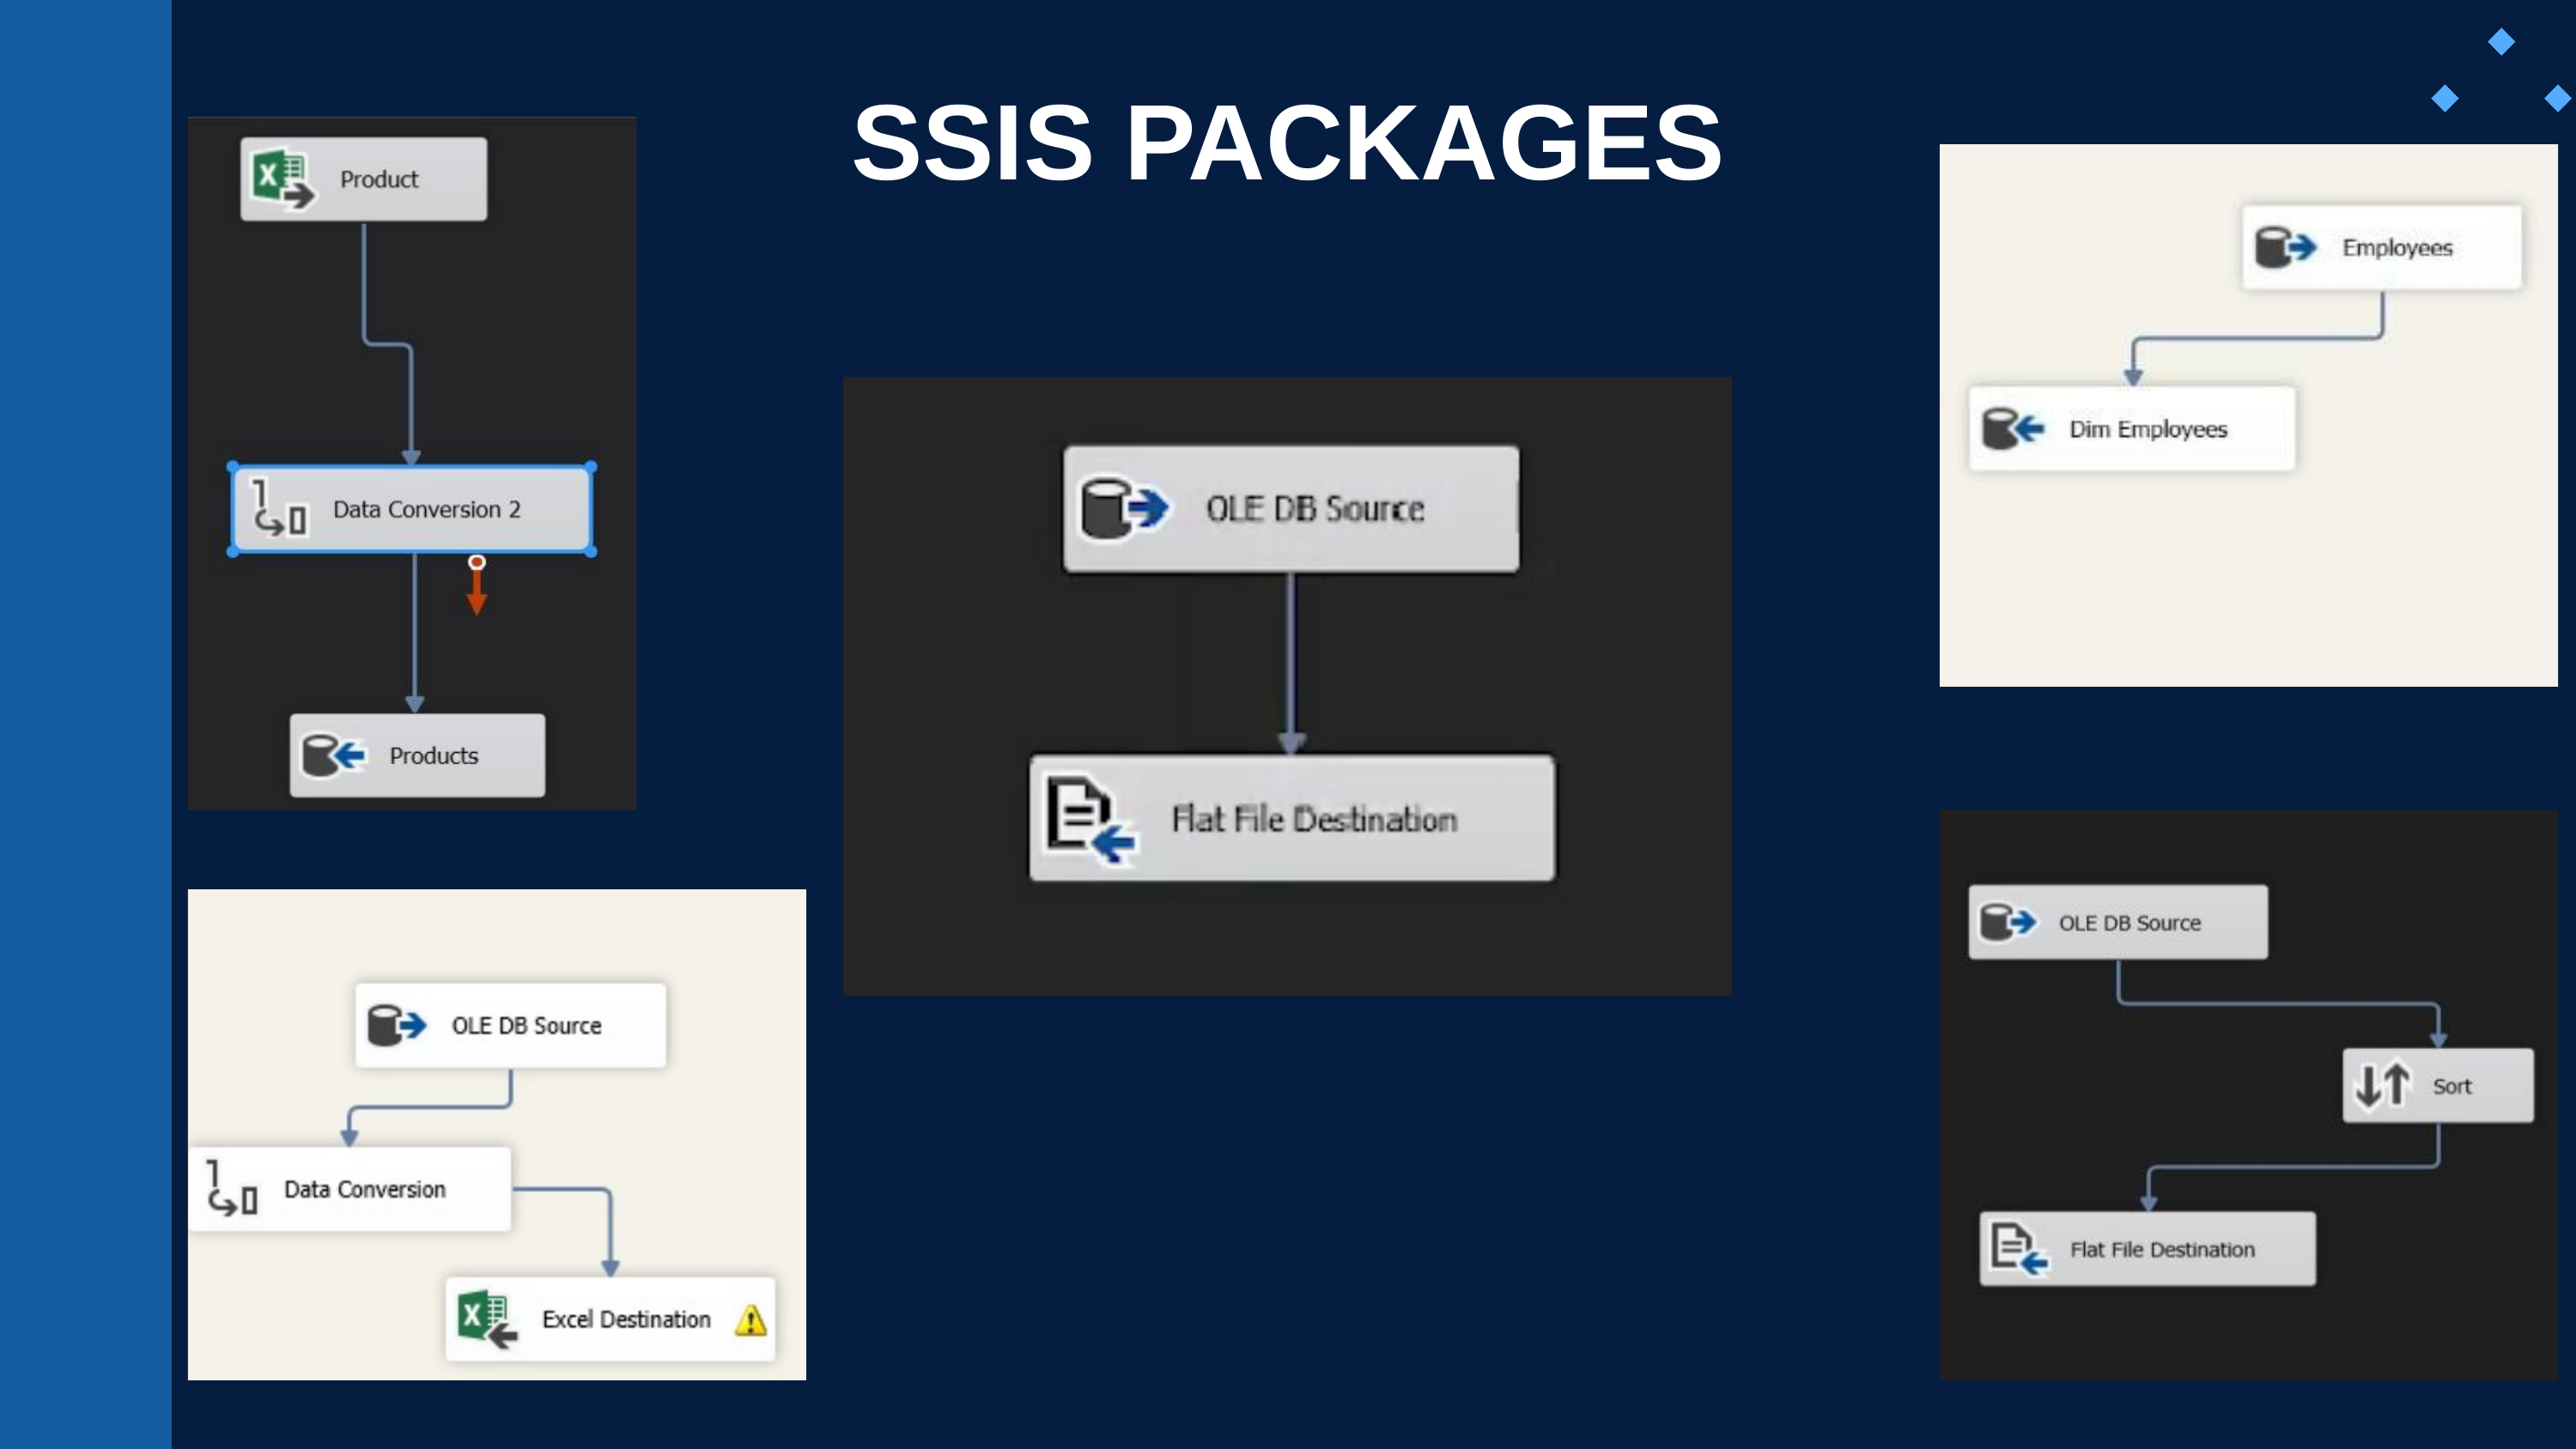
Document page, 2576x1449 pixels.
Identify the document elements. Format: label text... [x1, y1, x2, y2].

text_box [1940, 144, 2559, 687]
text_box [2431, 0, 2576, 112]
text_box SSIS PACKAGES [755, 46, 1821, 202]
text_box [843, 377, 1733, 996]
text_box [187, 889, 806, 1380]
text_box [0, 0, 172, 1449]
text_box [187, 117, 637, 810]
text_box [1940, 809, 2559, 1380]
